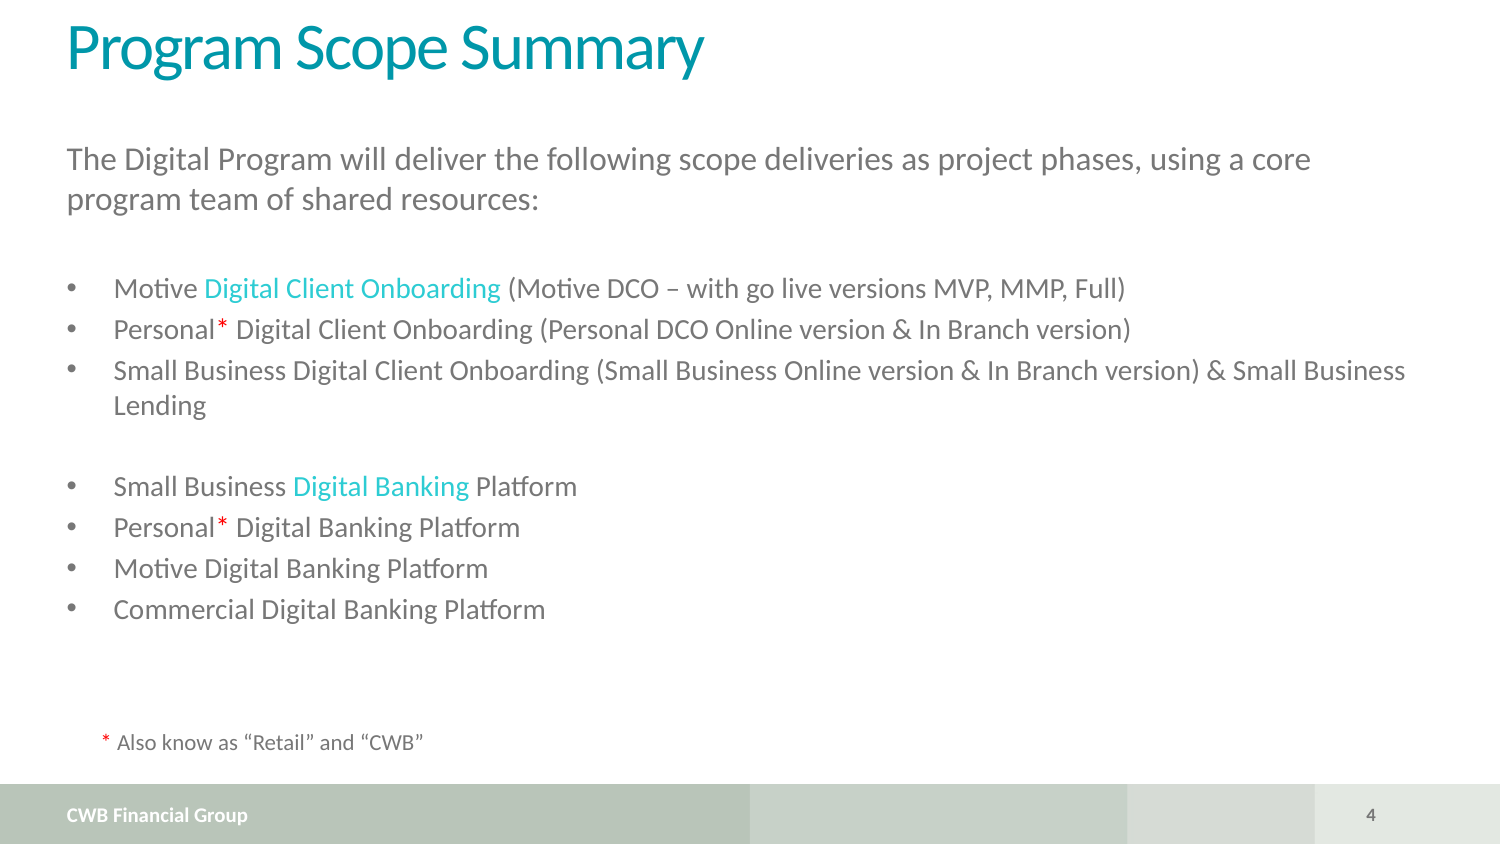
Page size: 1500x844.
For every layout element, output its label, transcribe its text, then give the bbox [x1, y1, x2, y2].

picture [0, 784, 1500, 844]
list Program Scope Summary [66, 11, 1425, 77]
list The Digital Program will deliver the following scope deliveries as project phases, using a core program team of shared resources: Motive Digital Client Onboarding (Motive DCO – with go live versions MVP, MMP, Full) Personal* Digital Client Onboarding (Personal DCO Online version & In Branch version) Small Business Digital Client Onboarding (Small Business Online version & In Branch version) & Small Business Lending Small Business Digital Banking Platform Personal* Digital Banking Platform Motive Digital Banking Platform Commercial Digital Banking Platform [66, 83, 1425, 534]
text_box * Also know as “Retail” and “CWB” [85, 720, 440, 763]
